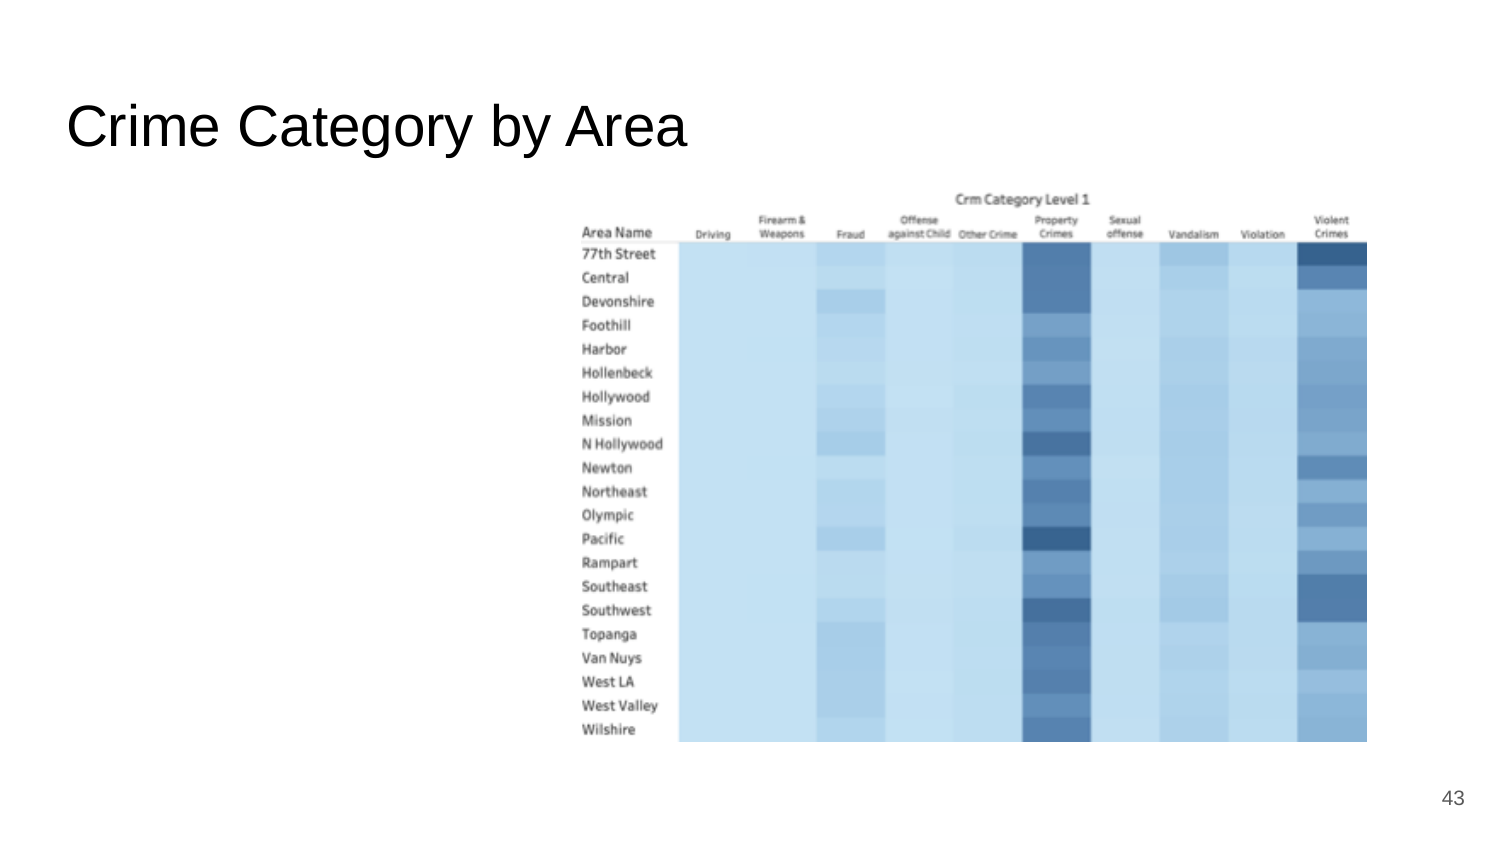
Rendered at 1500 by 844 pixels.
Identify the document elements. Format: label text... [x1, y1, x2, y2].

picture [581, 188, 1368, 742]
slide_number ‹#› [1389, 764, 1480, 830]
title Crime Category by Area [51, 72, 1449, 167]
